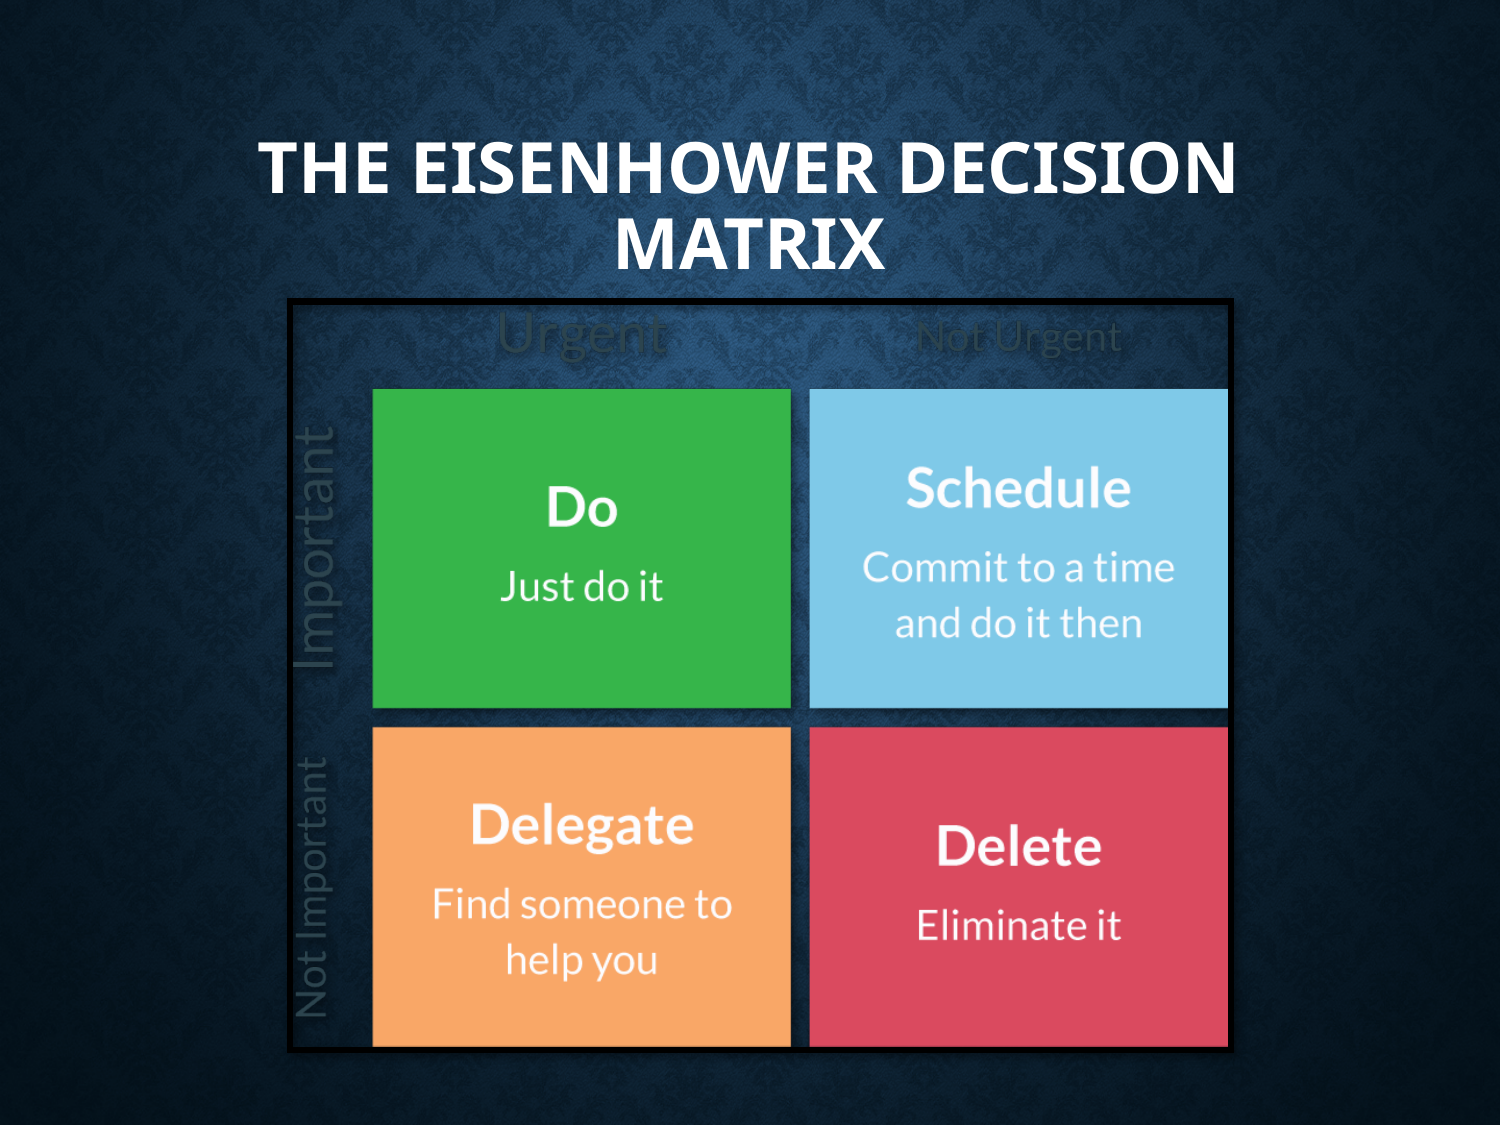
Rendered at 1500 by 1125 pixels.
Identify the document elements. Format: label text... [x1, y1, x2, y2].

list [292, 304, 1229, 1048]
title The Eisenhower Decision Matrix [112, 99, 1387, 318]
